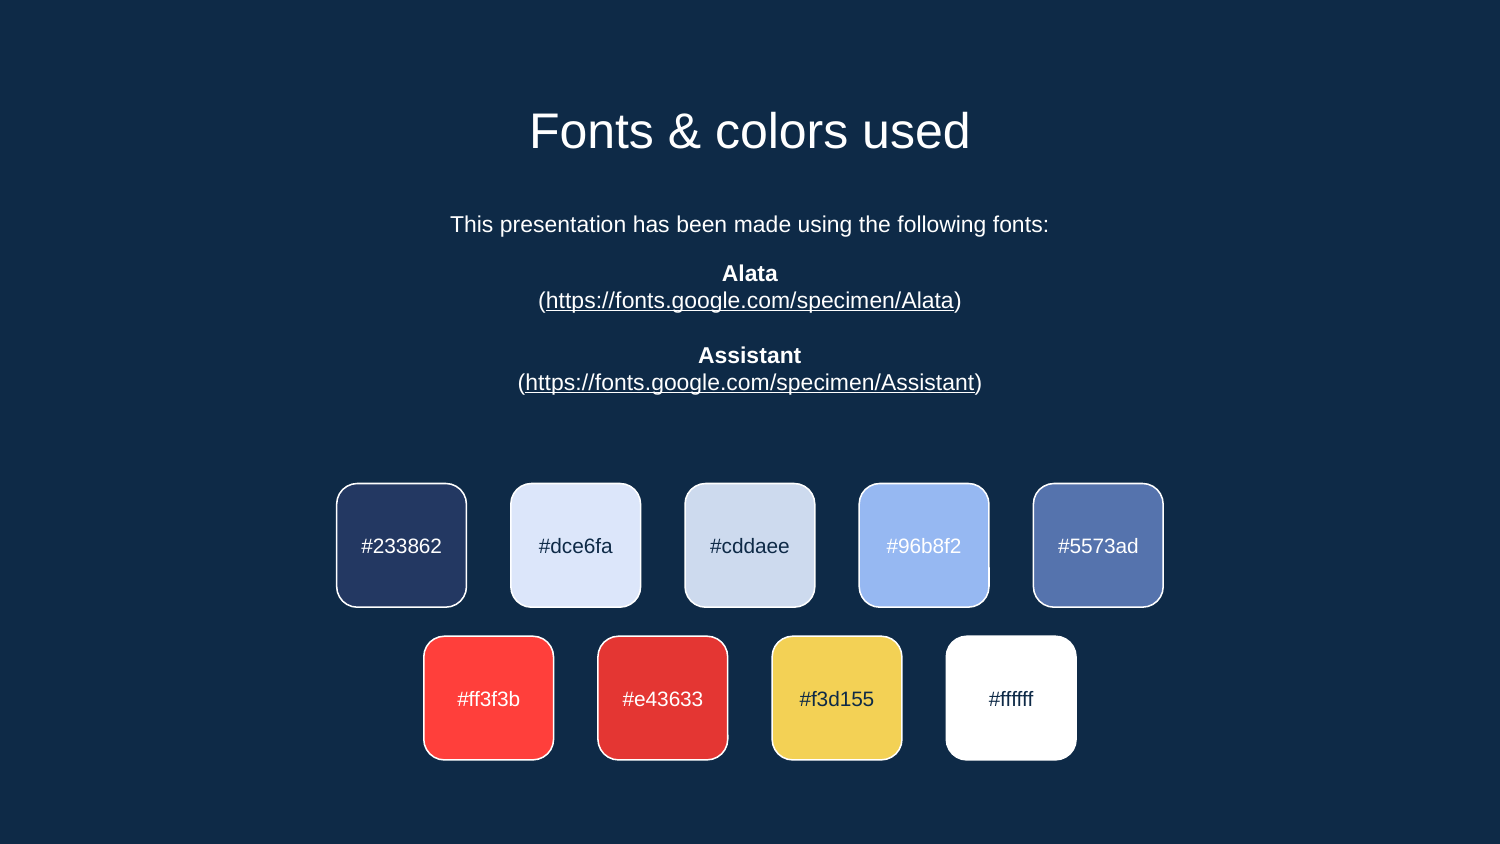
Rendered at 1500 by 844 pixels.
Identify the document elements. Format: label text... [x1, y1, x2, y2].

text_box #f3d155 [772, 661, 902, 735]
text_box [510, 483, 641, 509]
text_box This presentation has been made using the following fonts: Alata (https://fonts.google.com/specimen/Alata) Assistant (https://fonts.google.com/specimen/Assistant) [117, 194, 1383, 421]
text_box [685, 582, 815, 608]
text_box [859, 582, 989, 608]
title Fonts & colors used [117, 83, 1383, 163]
text_box [946, 735, 1077, 760]
text_box #233862 [336, 509, 467, 582]
text_box [336, 582, 467, 608]
text_box [772, 636, 902, 661]
text_box [423, 735, 554, 760]
text_box [946, 636, 1077, 661]
text_box #5573ad [1033, 509, 1164, 582]
text_box #96b8f2 [859, 509, 989, 582]
text_box [597, 735, 728, 760]
text_box #e43633 [597, 661, 728, 735]
text_box #dce6fa [510, 509, 641, 582]
text_box [510, 582, 641, 608]
text_box [685, 483, 815, 509]
text_box #cddaee [685, 509, 815, 582]
text_box [859, 483, 989, 509]
text_box [423, 636, 554, 661]
text_box [1033, 483, 1164, 509]
text_box [1033, 582, 1164, 608]
text_box [336, 483, 467, 509]
text_box [772, 735, 902, 760]
text_box #ffffff [946, 661, 1077, 735]
text_box #ff3f3b [423, 661, 554, 735]
text_box [597, 636, 728, 661]
